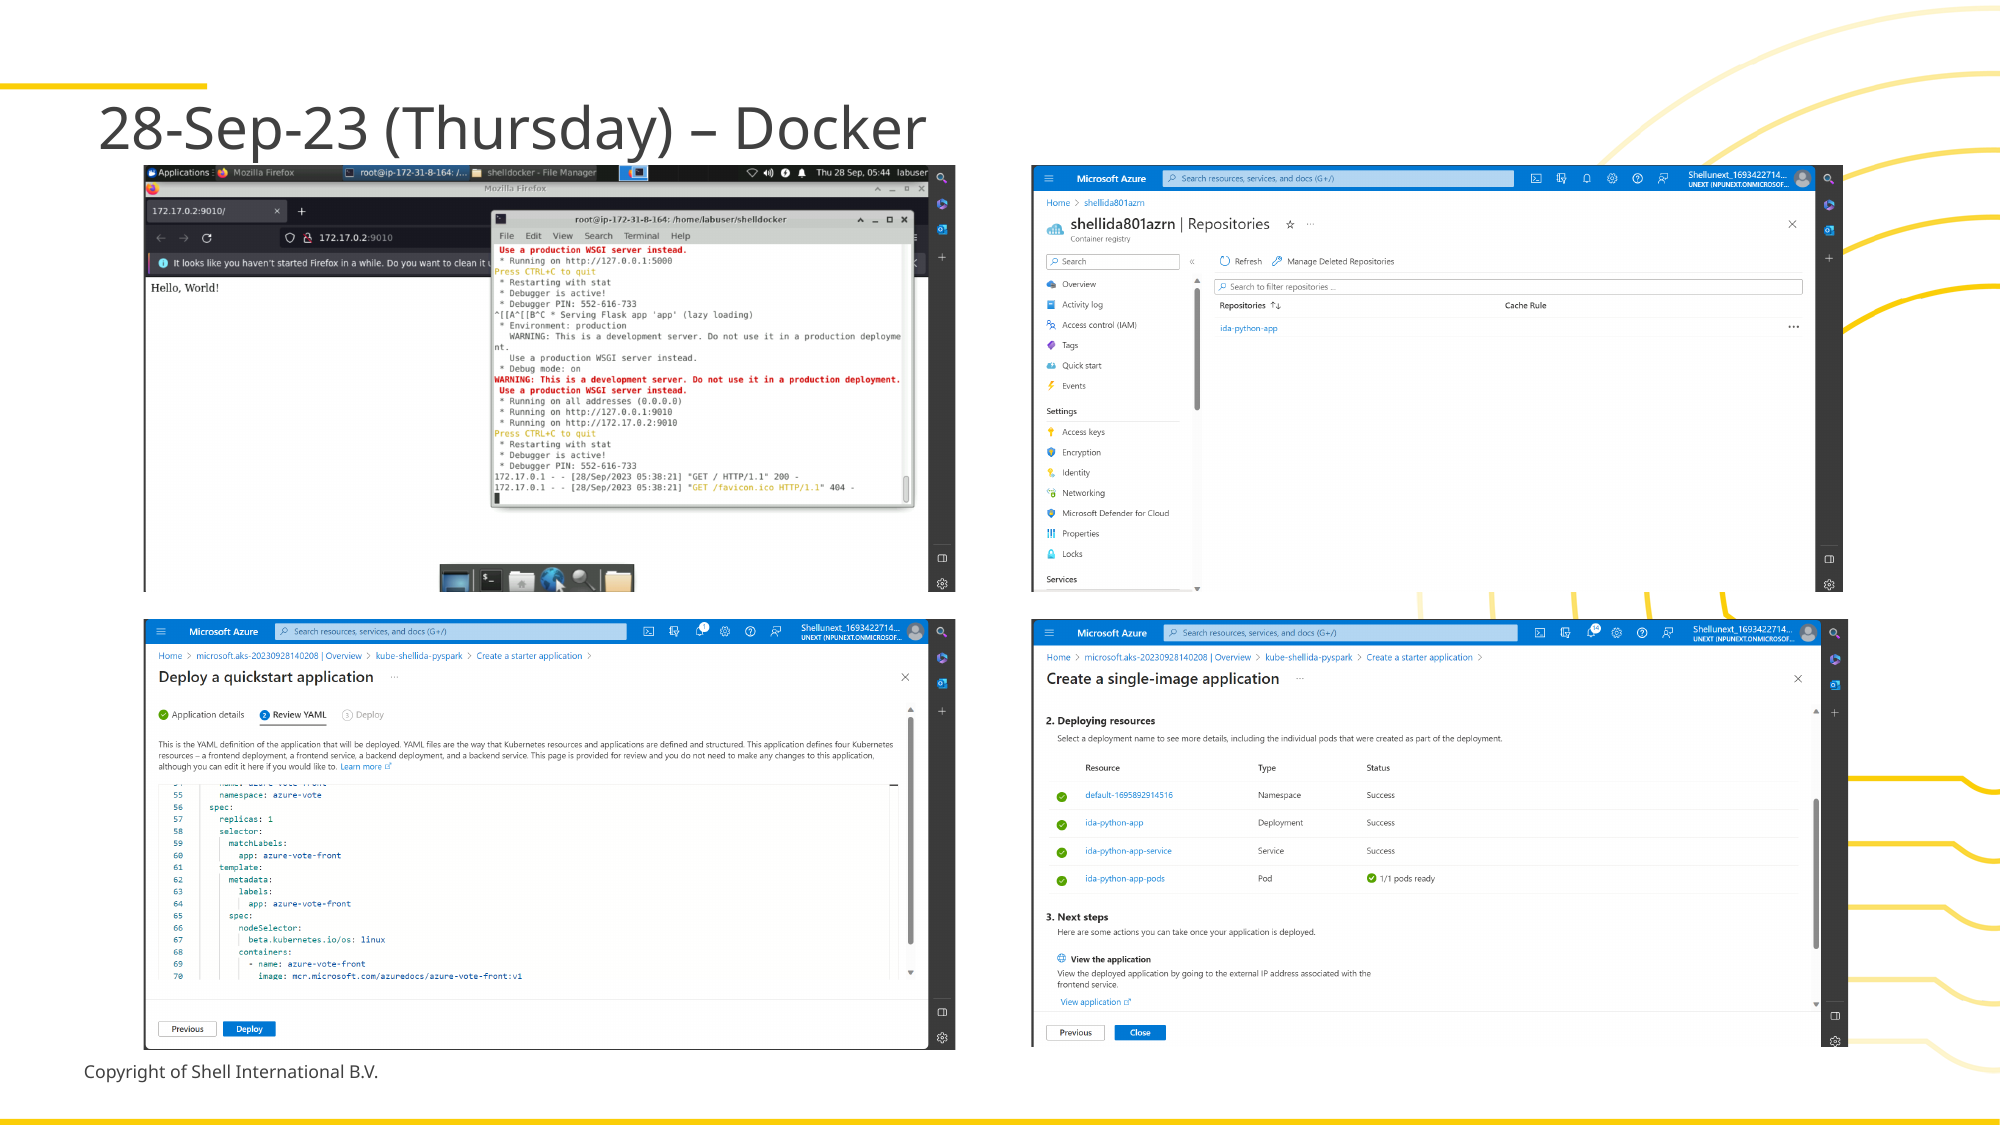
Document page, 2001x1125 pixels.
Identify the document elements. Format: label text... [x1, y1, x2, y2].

picture [143, 164, 956, 592]
picture [143, 619, 956, 1050]
picture [1031, 0, 2000, 1118]
title 28-Sep-23 (Thursday) – Docker [83, 98, 1917, 232]
